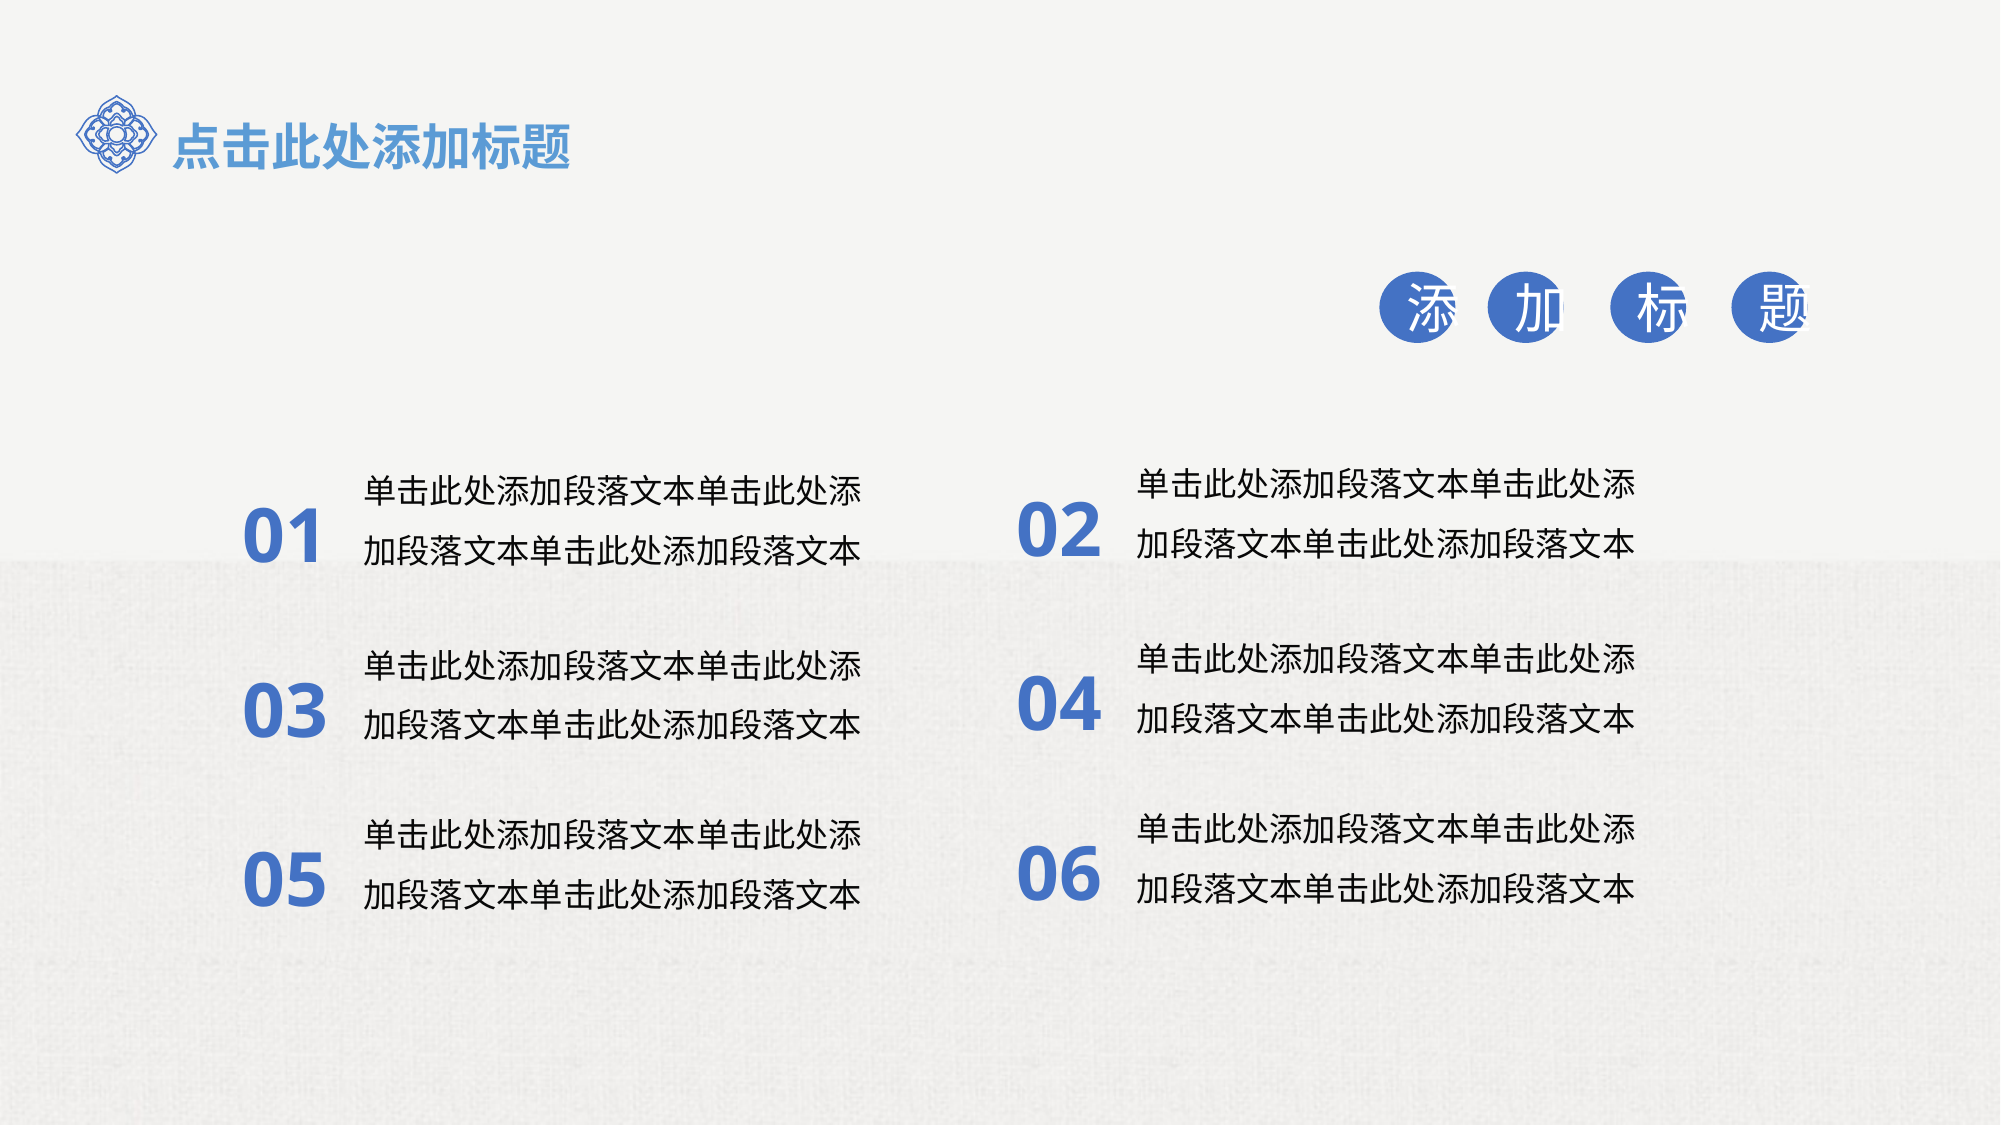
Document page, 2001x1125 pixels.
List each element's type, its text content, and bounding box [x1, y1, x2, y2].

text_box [228, 609, 881, 754]
text_box 题 [1731, 271, 1808, 343]
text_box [1001, 428, 1655, 573]
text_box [1001, 603, 1655, 748]
text_box 加 [1487, 271, 1564, 343]
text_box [228, 435, 881, 580]
picture [0, 0, 2001, 1125]
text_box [228, 779, 881, 924]
text_box 添 [1379, 271, 1456, 343]
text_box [1001, 772, 1655, 917]
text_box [76, 78, 660, 176]
text_box 标 [1610, 271, 1687, 343]
